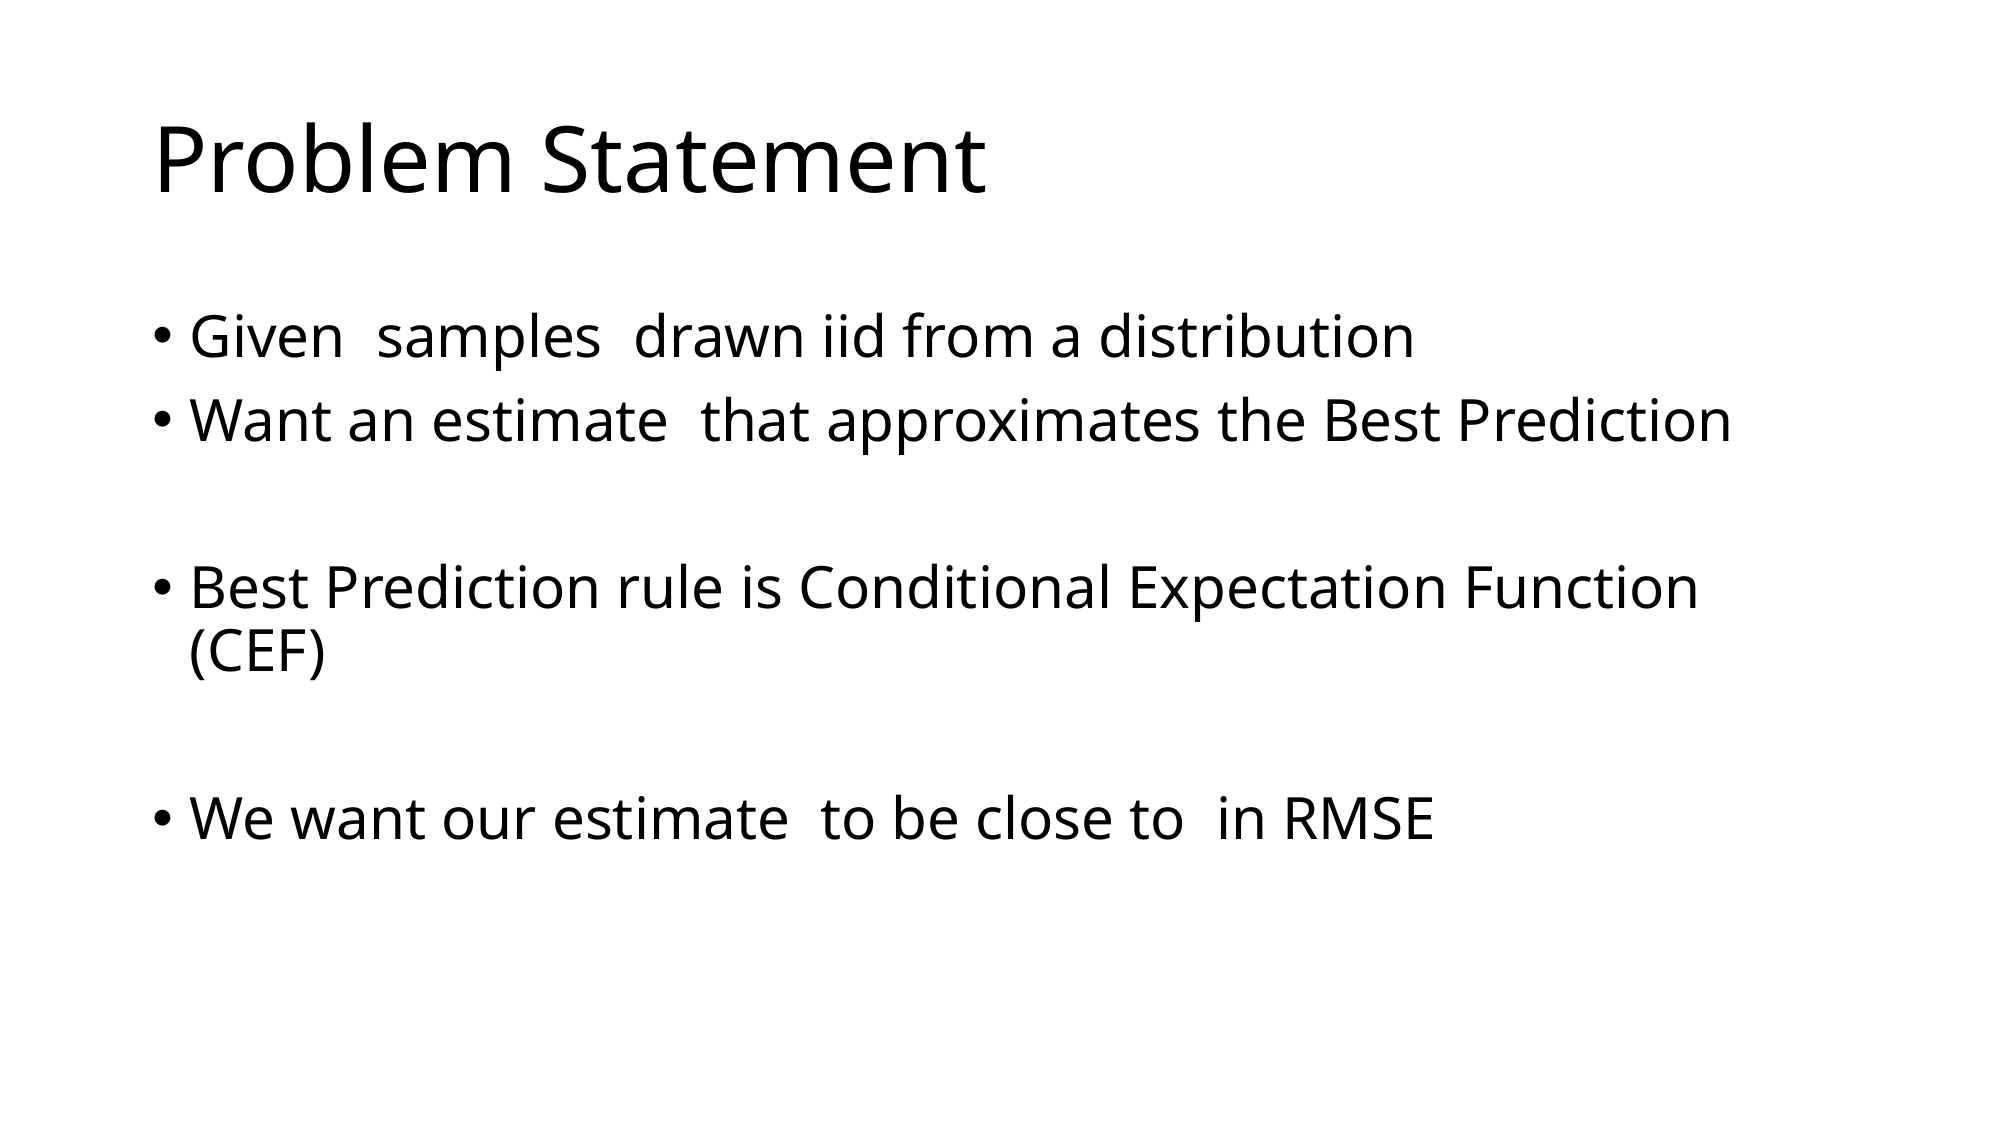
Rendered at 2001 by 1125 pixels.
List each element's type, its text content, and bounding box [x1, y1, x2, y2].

title Problem Statement [137, 53, 1863, 272]
